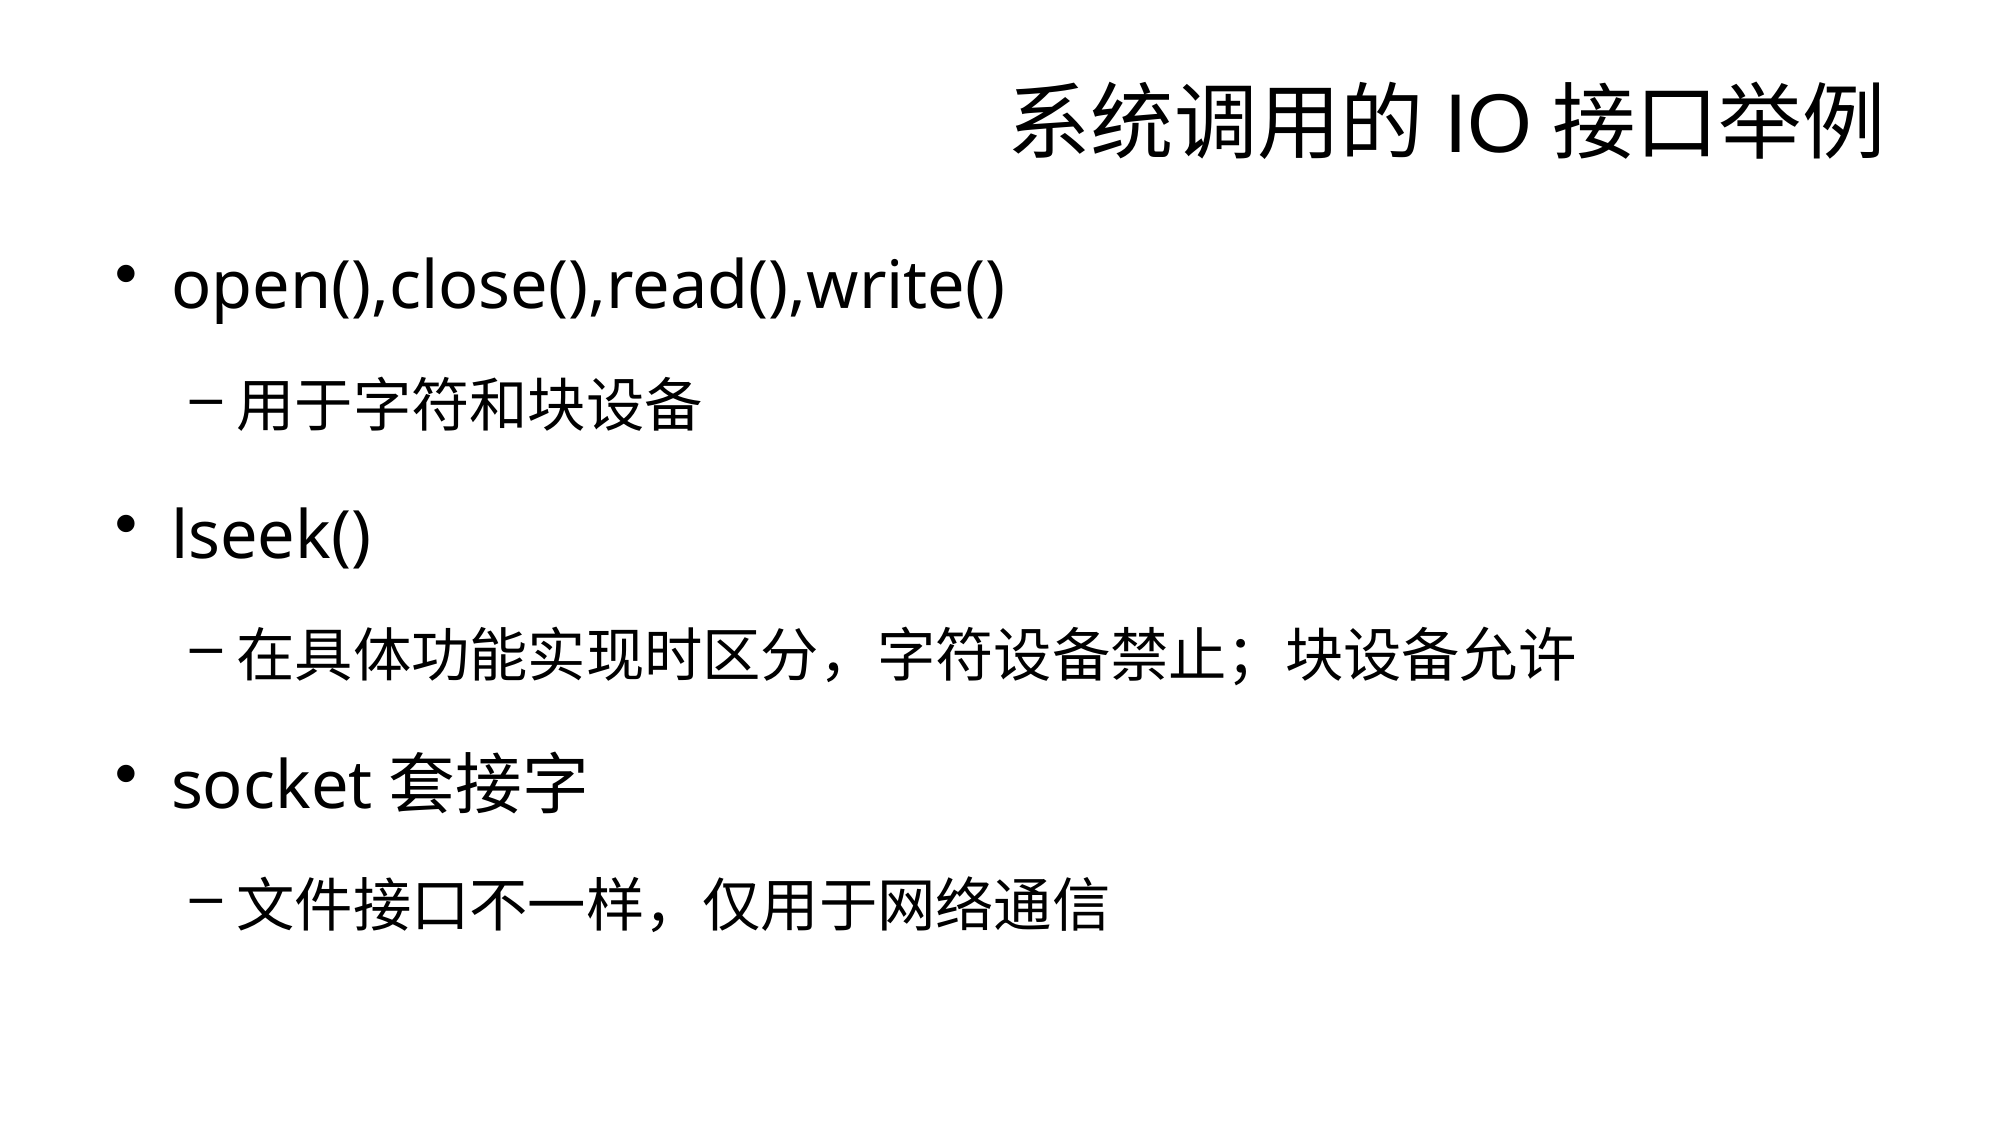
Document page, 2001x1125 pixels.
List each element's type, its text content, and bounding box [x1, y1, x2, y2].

title 系统调用的IO接口举例 [99, 44, 1901, 193]
list open(),close(),read(),write() 用于字符和块设备 lseek() 在具体功能实现时区分，字符设备禁止；块设备允许 socket套接字 文件接口不一样，仅用于网络通信 [99, 193, 1901, 1006]
